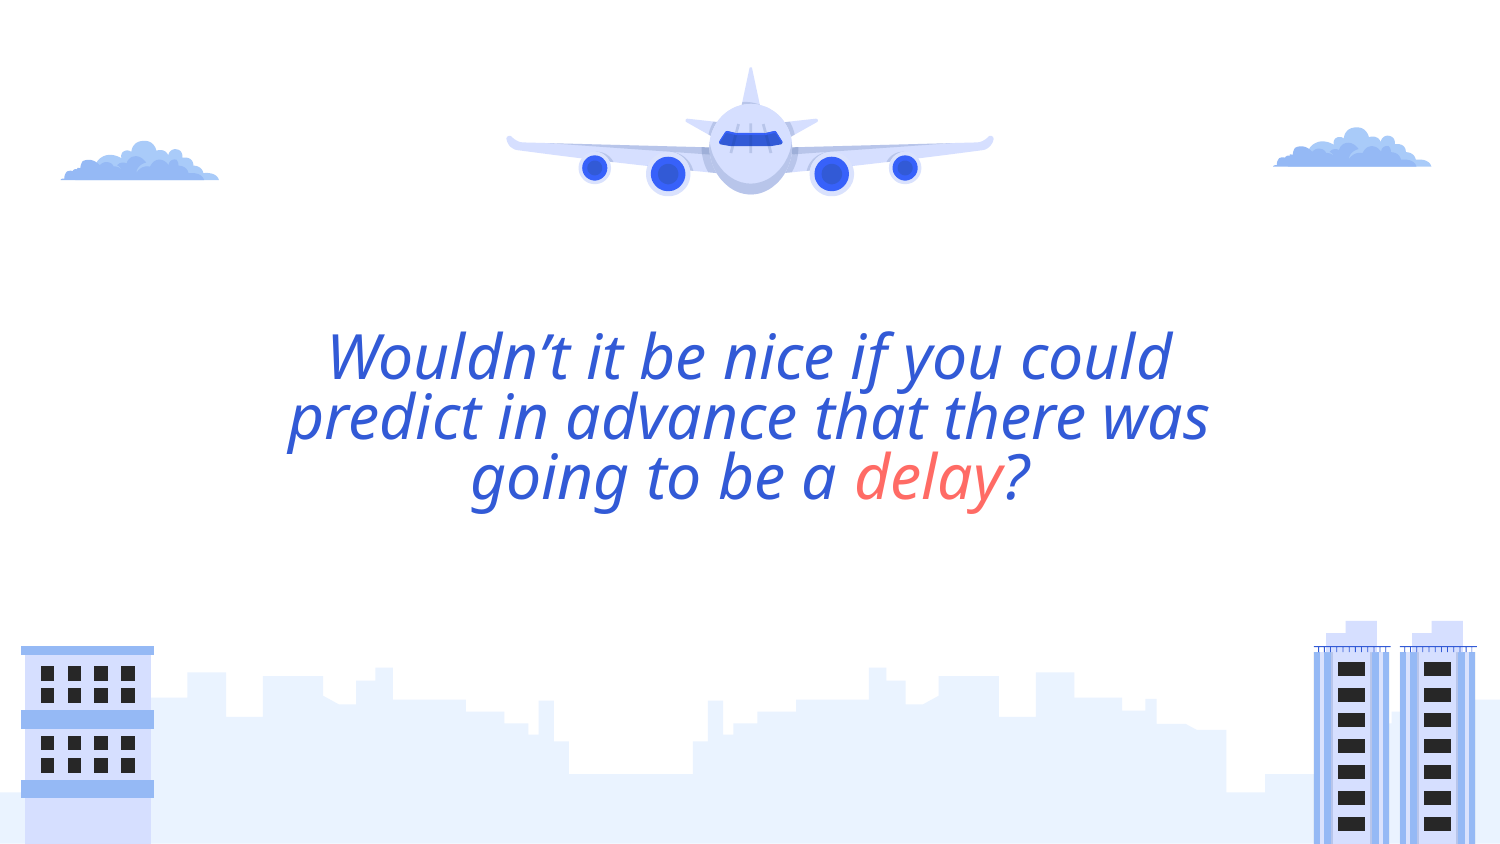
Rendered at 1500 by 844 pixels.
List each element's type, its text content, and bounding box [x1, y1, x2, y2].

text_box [506, 67, 994, 197]
title Wouldn’t it be nice if you could predict in advance that there was going to be a delay? [210, 316, 1290, 611]
